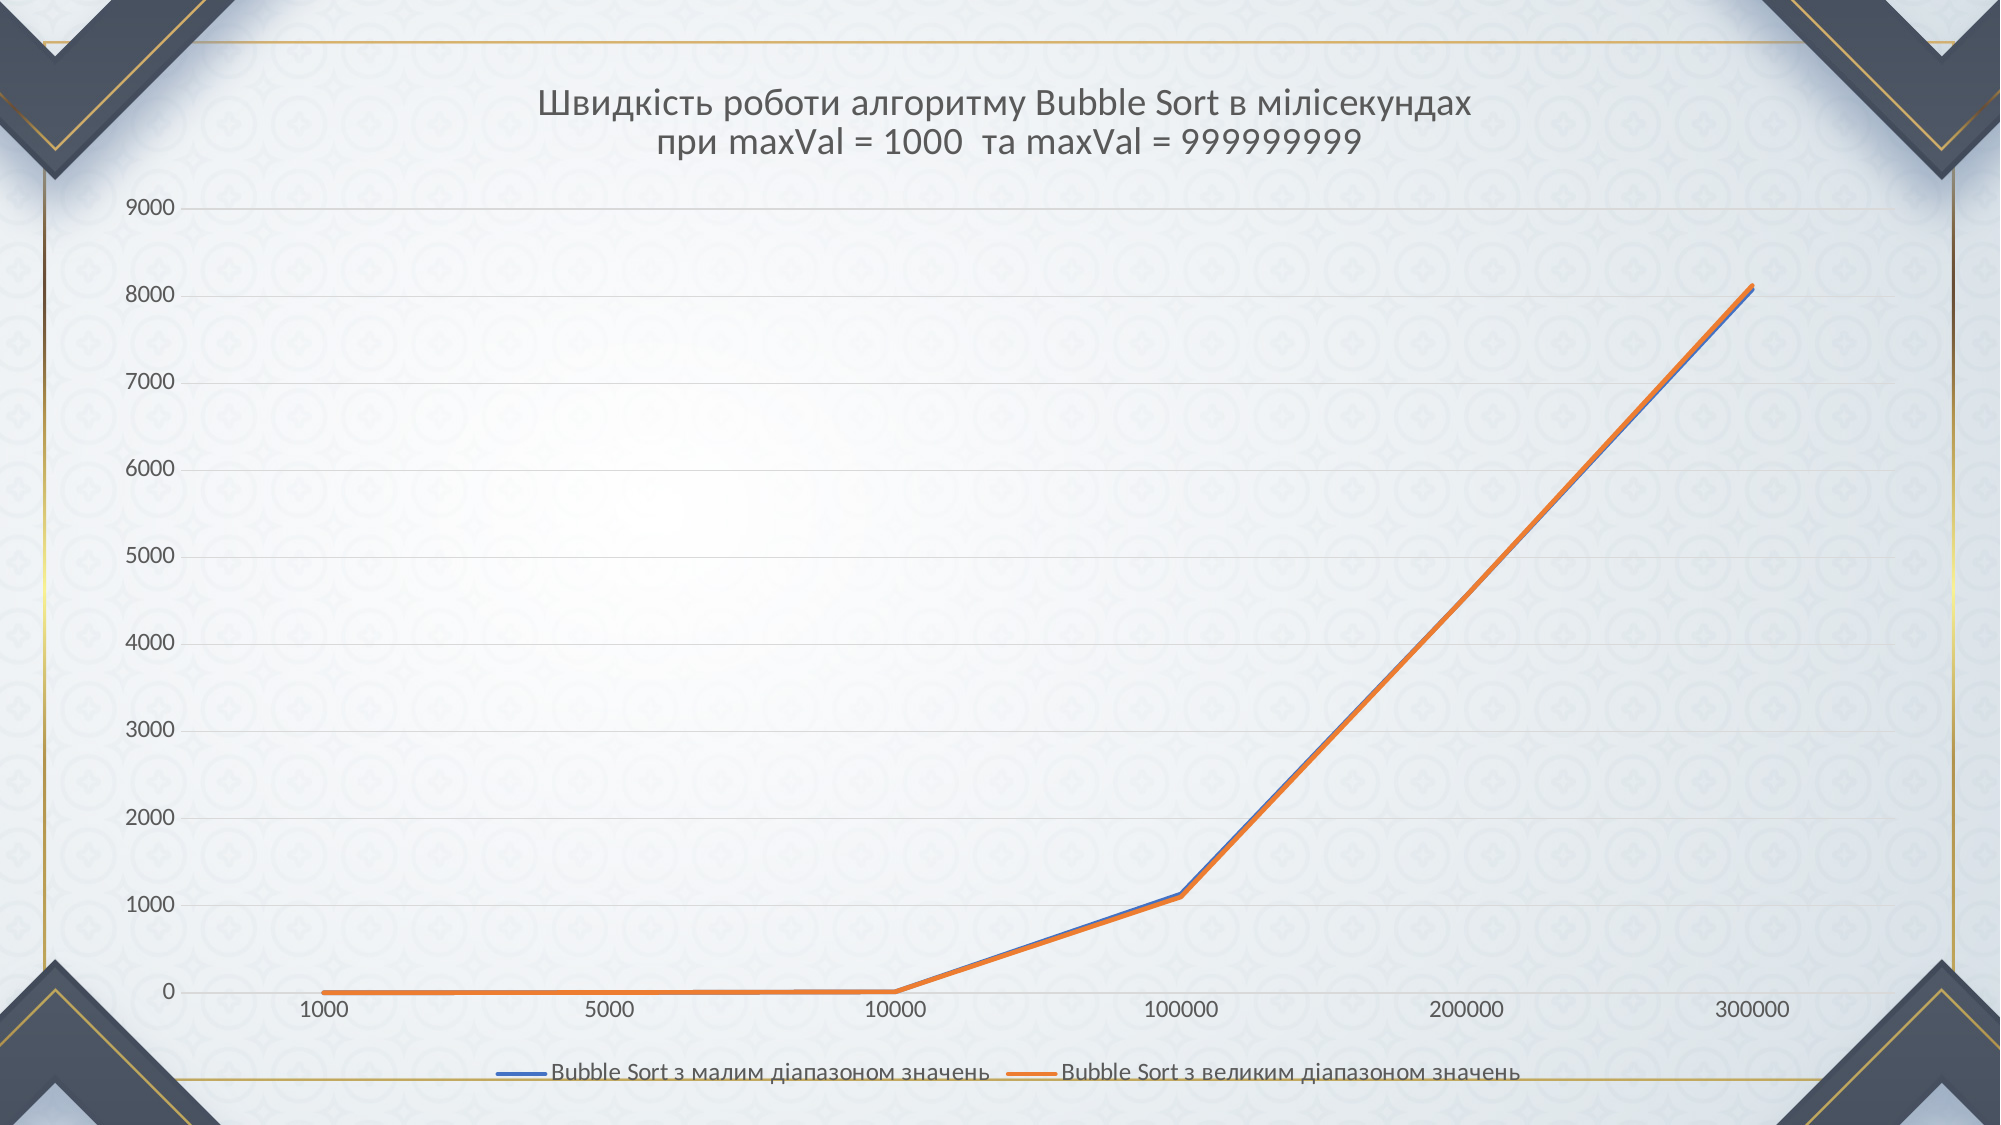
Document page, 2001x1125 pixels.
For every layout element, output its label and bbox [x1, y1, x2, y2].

chart [87, 45, 1933, 1093]
picture [0, 0, 2000, 1125]
